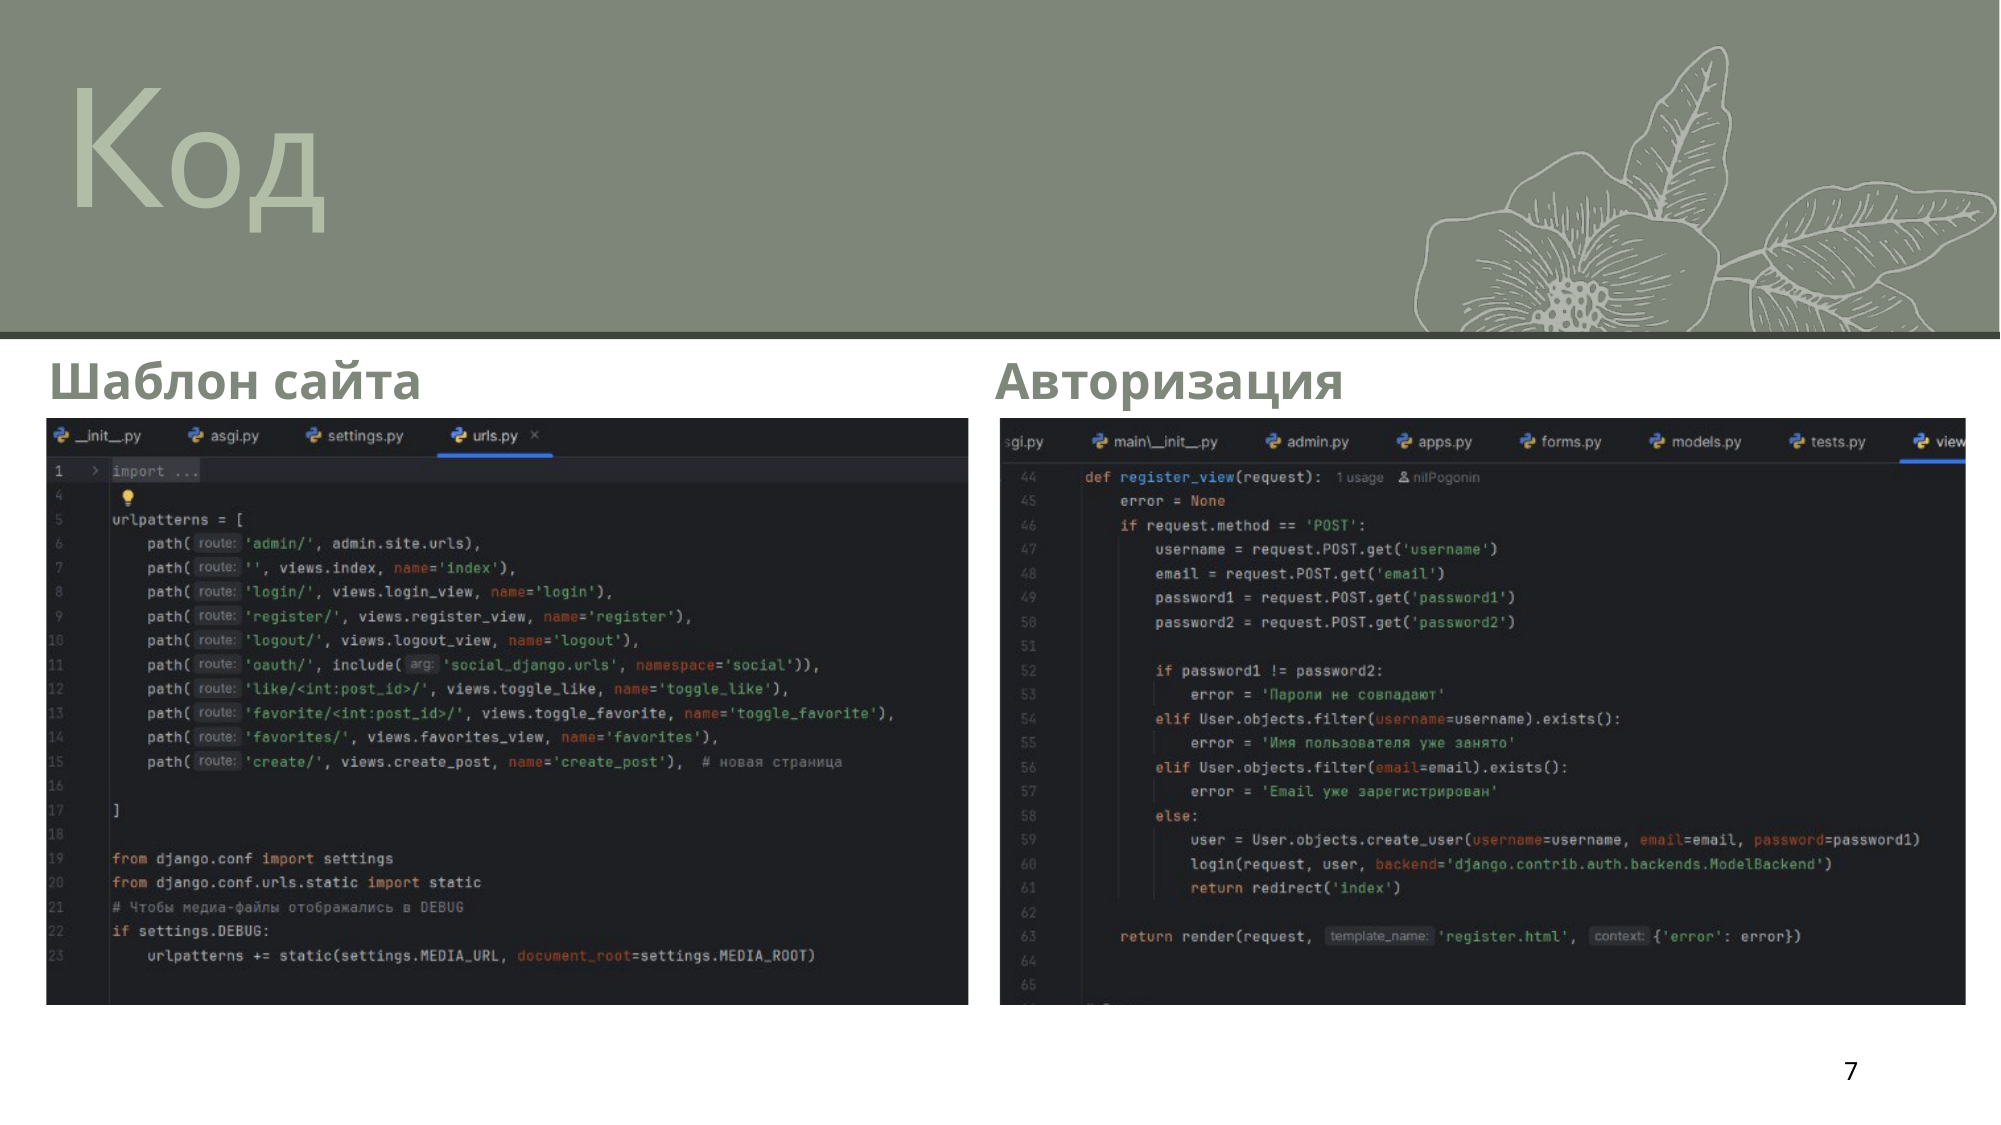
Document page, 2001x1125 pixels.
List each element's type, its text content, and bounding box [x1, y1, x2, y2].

title Код [46, 22, 1610, 285]
text_box Шаблон сайта [34, 342, 772, 418]
picture [46, 418, 969, 1005]
text_box Авторизация [980, 342, 1718, 417]
slide_number 7 [1744, 1042, 1874, 1103]
picture [1389, 21, 2001, 336]
picture [999, 418, 1966, 1005]
